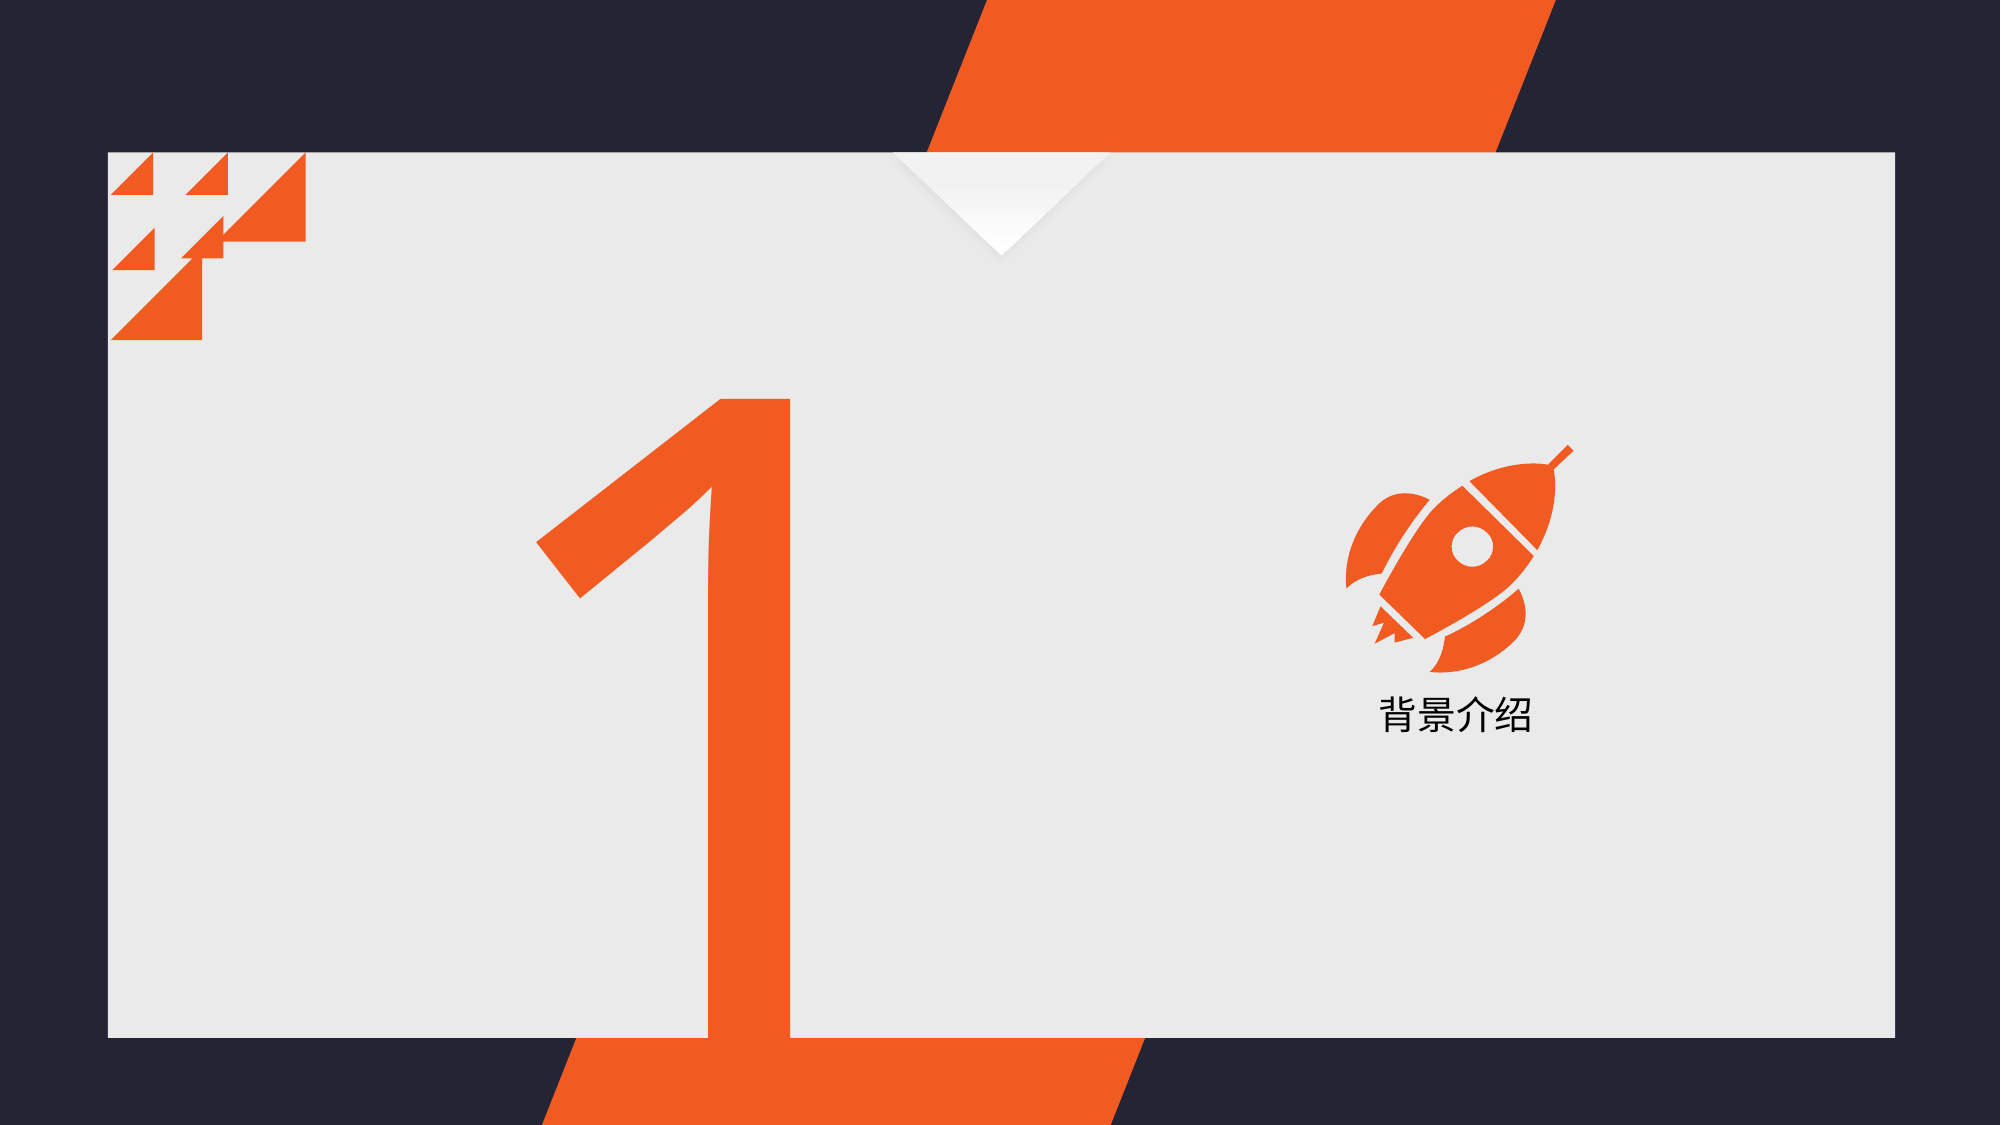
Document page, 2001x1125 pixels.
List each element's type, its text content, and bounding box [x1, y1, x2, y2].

text_box [1379, 485, 1534, 640]
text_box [110, 152, 306, 341]
text_box 背景介绍 [1363, 683, 1549, 745]
text_box 1 [437, 118, 1014, 1125]
text_box [1372, 606, 1414, 644]
text_box [1469, 444, 1574, 551]
text_box [1429, 588, 1526, 673]
text_box [1345, 493, 1430, 589]
